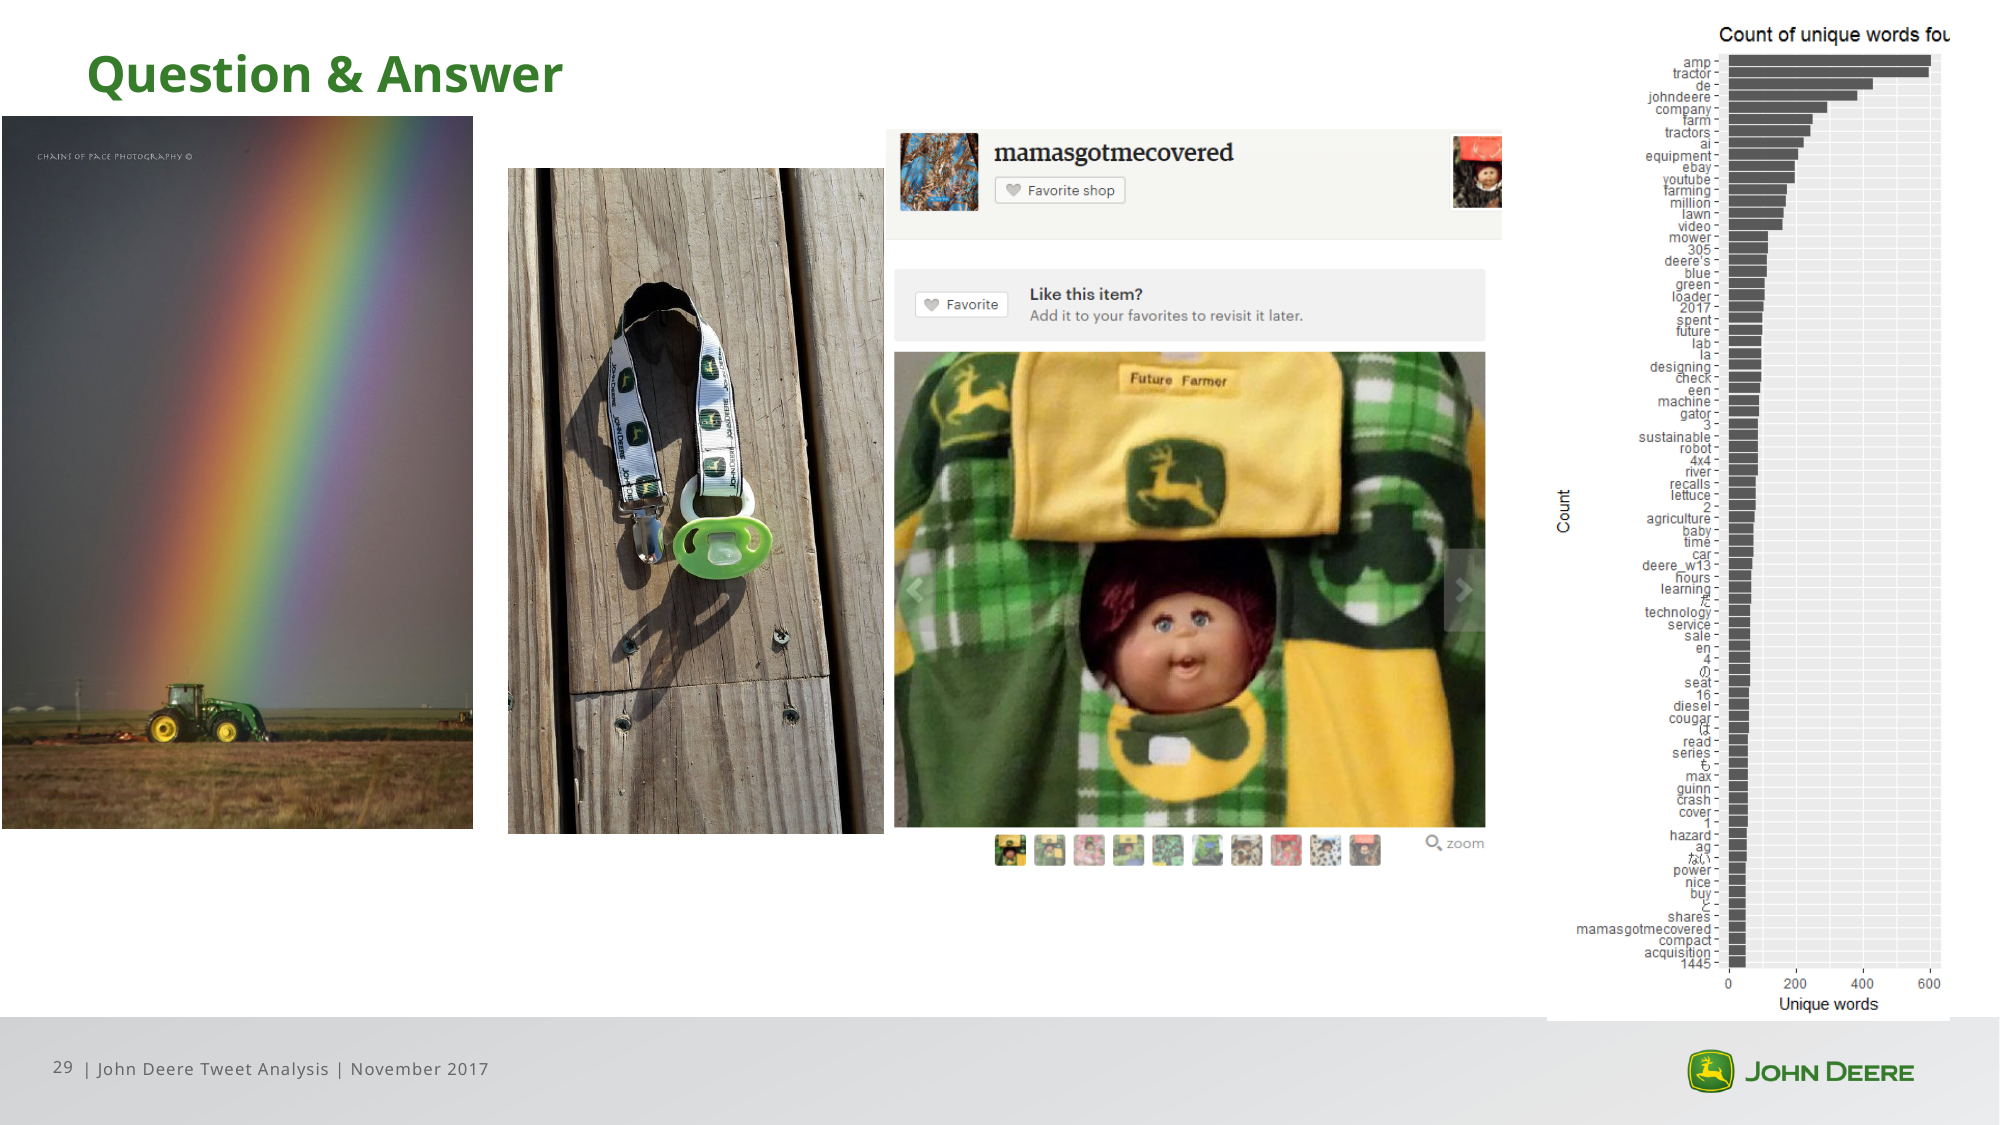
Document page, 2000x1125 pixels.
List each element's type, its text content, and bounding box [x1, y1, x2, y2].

picture [2, 115, 473, 829]
title Question & Answer [85, 47, 1541, 185]
picture [508, 167, 884, 834]
picture [886, 128, 1502, 873]
picture [0, 16, 2000, 1125]
